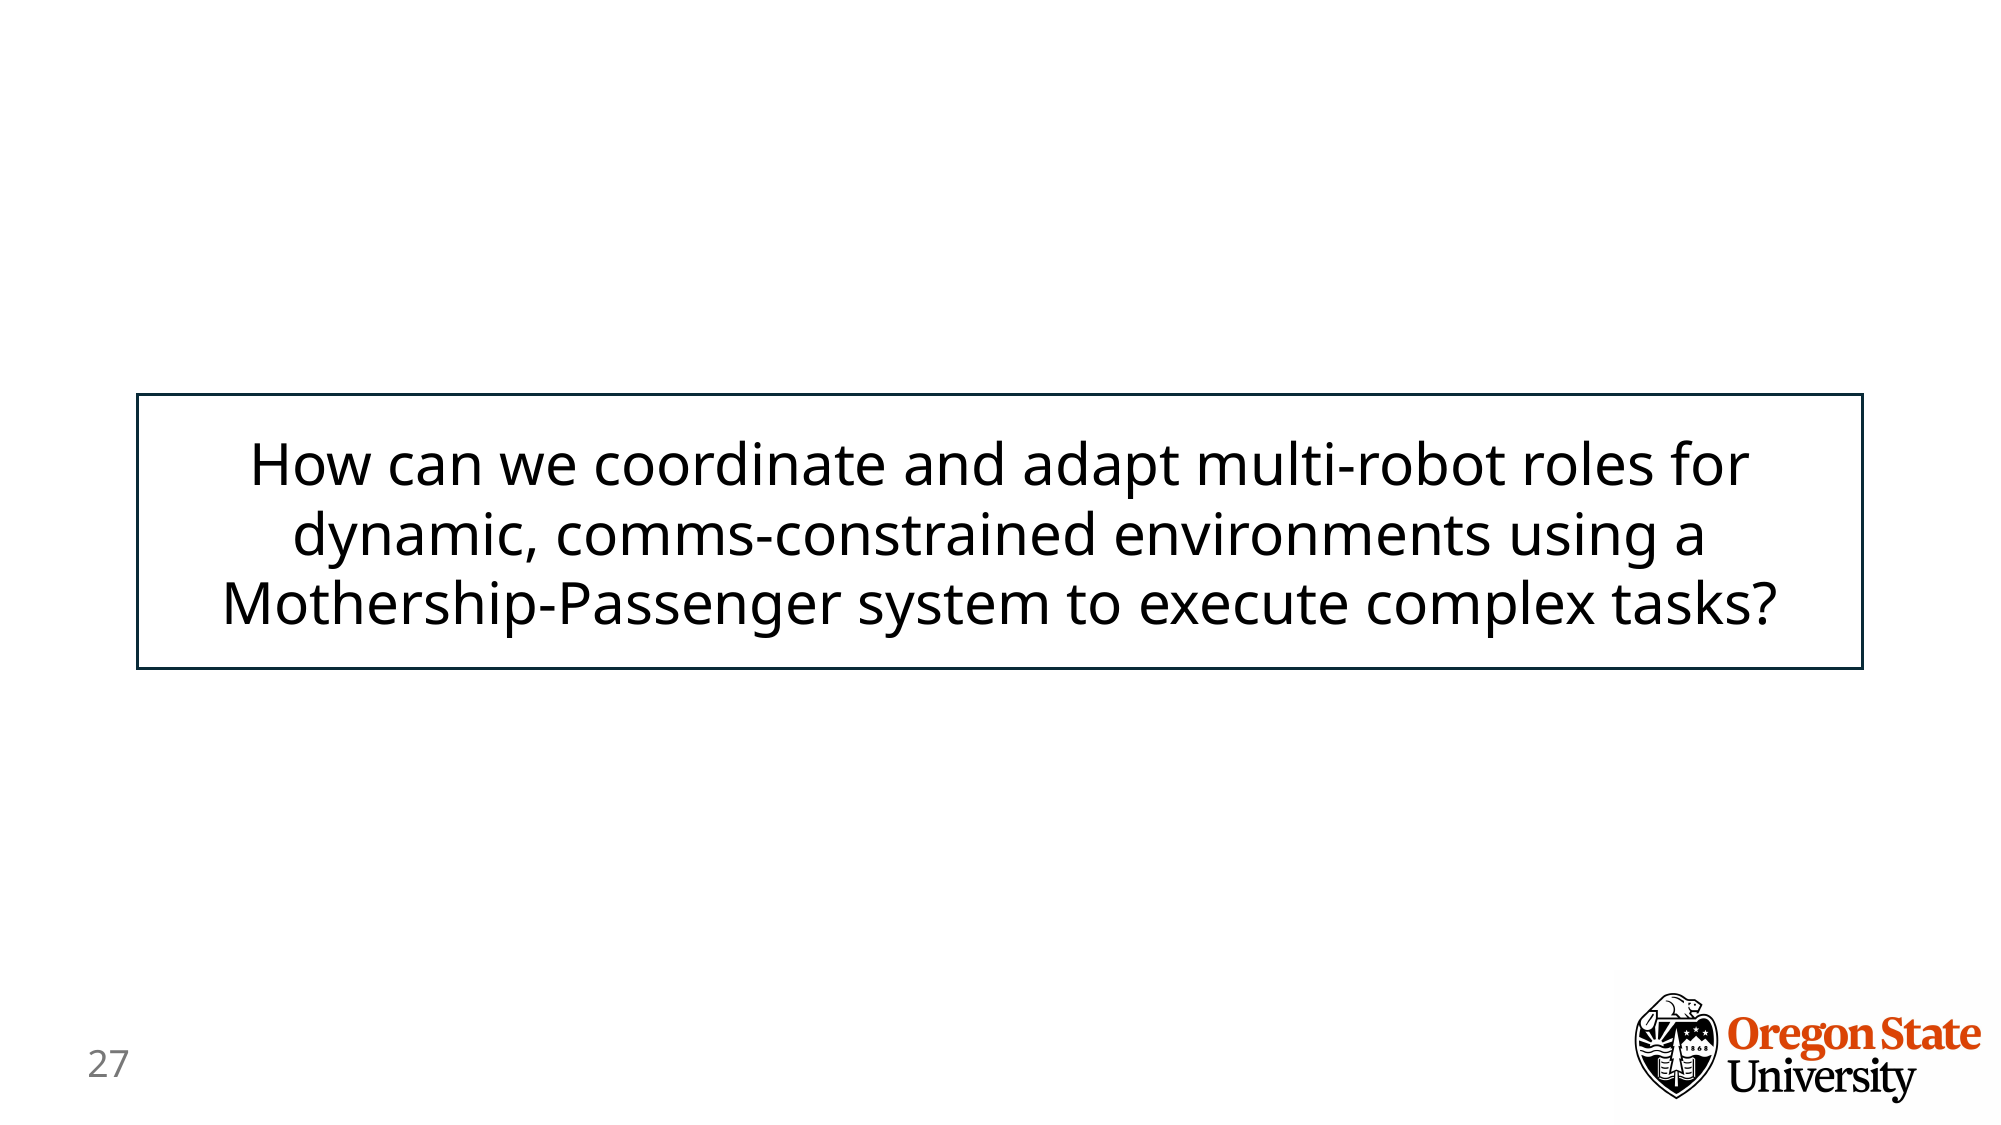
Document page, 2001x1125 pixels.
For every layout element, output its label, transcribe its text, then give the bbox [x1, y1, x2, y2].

slide_number 26 [72, 1035, 523, 1096]
text_box How can we coordinate and adapt multi-robot roles for dynamic, comms-constrained environments using a Mothership-Passenger system to execute complex tasks? [136, 393, 1864, 670]
picture [1614, 970, 2000, 1125]
